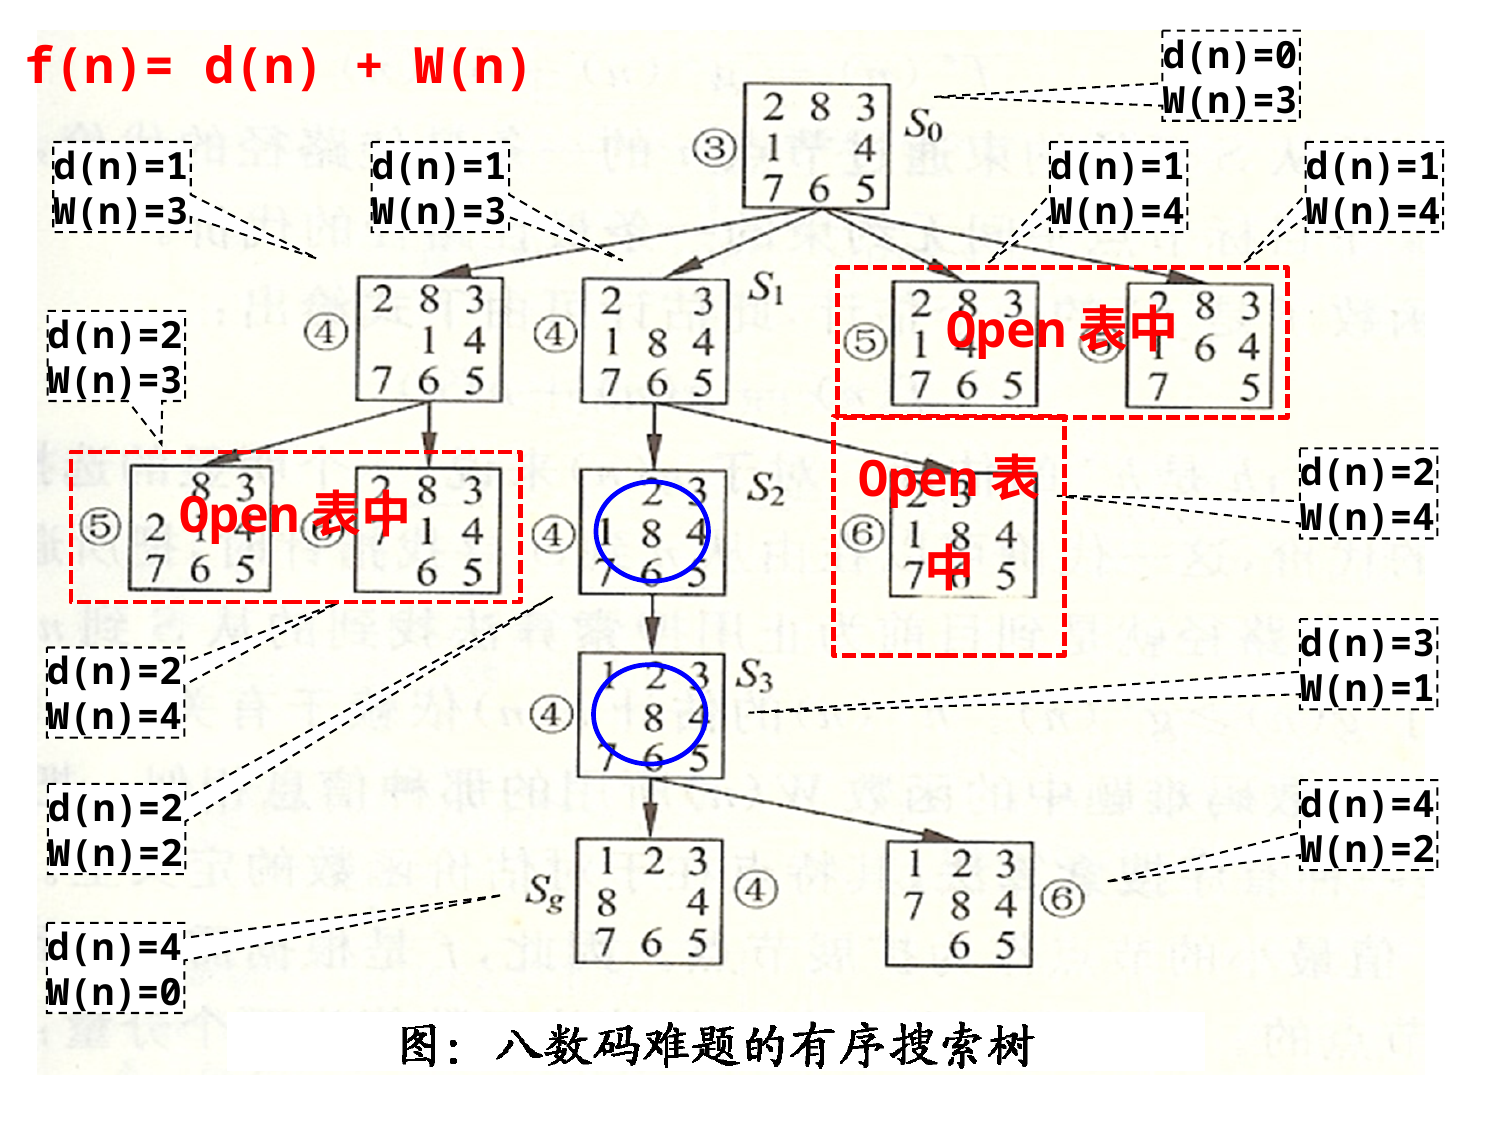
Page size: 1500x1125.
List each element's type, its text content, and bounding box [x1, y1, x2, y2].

text_box f(n)= d(n) + W(n) [9, 26, 550, 101]
picture [37, 30, 1425, 1075]
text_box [46, 780, 1438, 1014]
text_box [53, 141, 1444, 233]
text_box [46, 310, 1438, 780]
